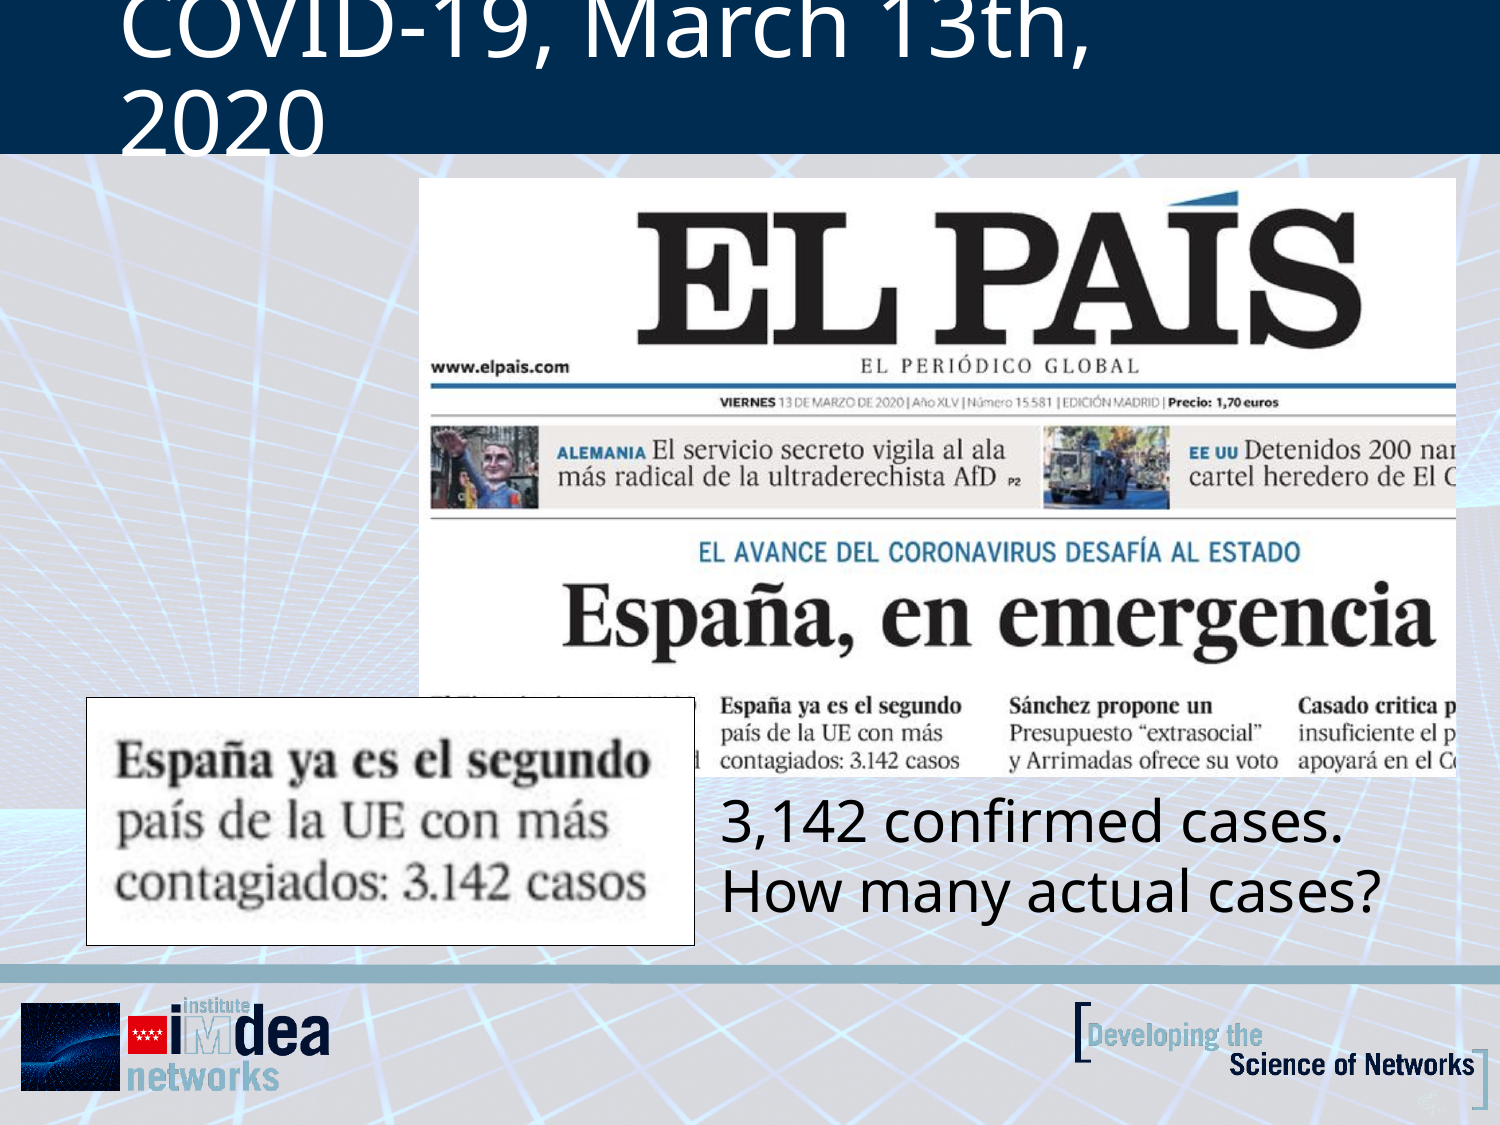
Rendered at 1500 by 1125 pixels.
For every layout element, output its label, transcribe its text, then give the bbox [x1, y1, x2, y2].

text_box 3,142 confirmed cases. How many actual cases? [705, 777, 1456, 932]
title COVID-19, March 13th, 2020 [103, 20, 1286, 134]
picture [21, 1003, 120, 1091]
picture [128, 997, 329, 1091]
picture [1075, 1002, 1488, 1110]
picture [86, 178, 1456, 946]
